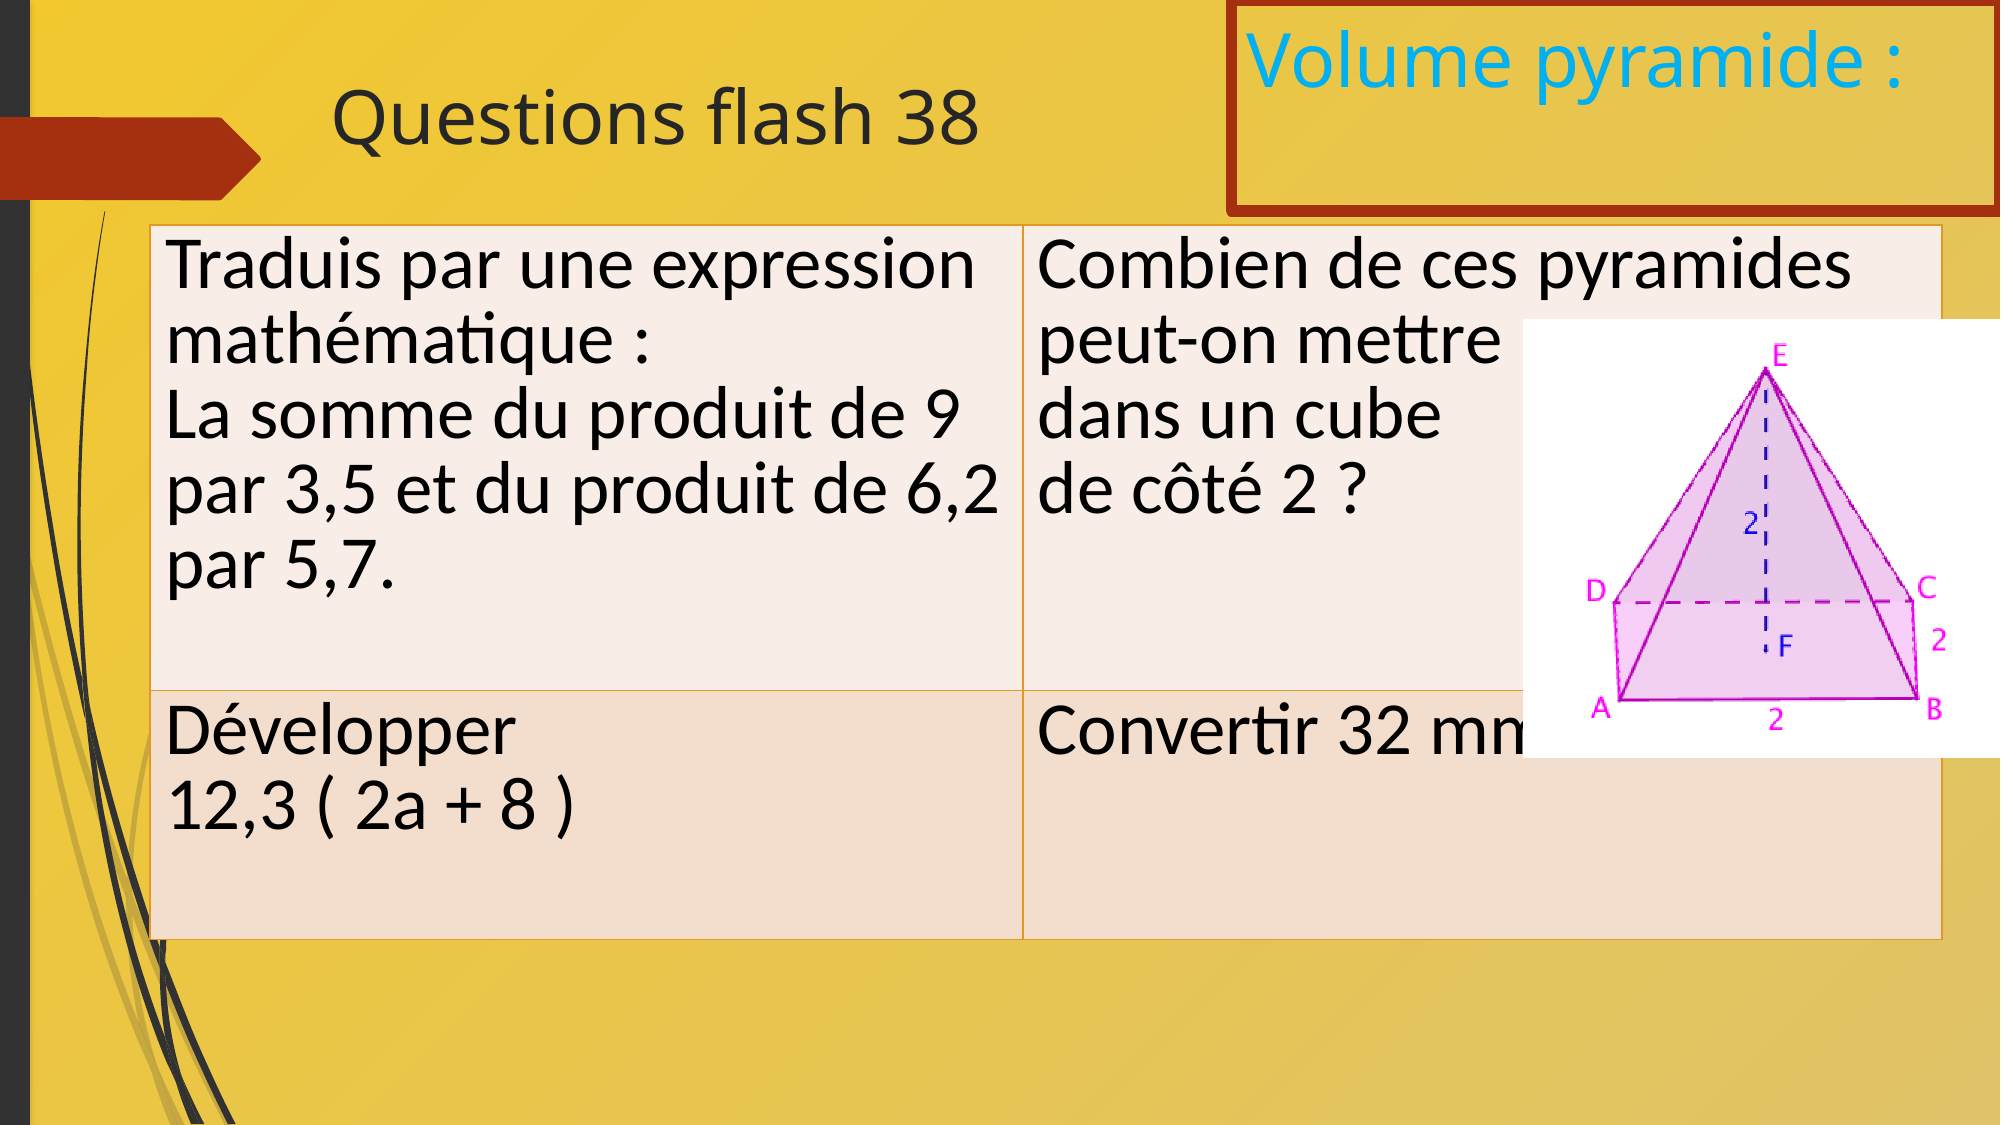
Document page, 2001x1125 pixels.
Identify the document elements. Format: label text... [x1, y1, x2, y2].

table_cell Développer 12,3 ( 2a + 8 ) [151, 691, 1022, 939]
picture [1522, 319, 2000, 758]
table_cell Convertir 32 mm3 en m3. [1024, 691, 1941, 939]
title Questions flash 38 [315, 62, 1778, 224]
table_header Combien de ces pyramides peut-on mettre dans un cube de côté 2 ? [1024, 226, 1941, 690]
table_header Traduis par une expression mathématique : La somme du produit de 9 par 3,5 et du produit de 6,2 par 5,7. [151, 226, 1022, 690]
